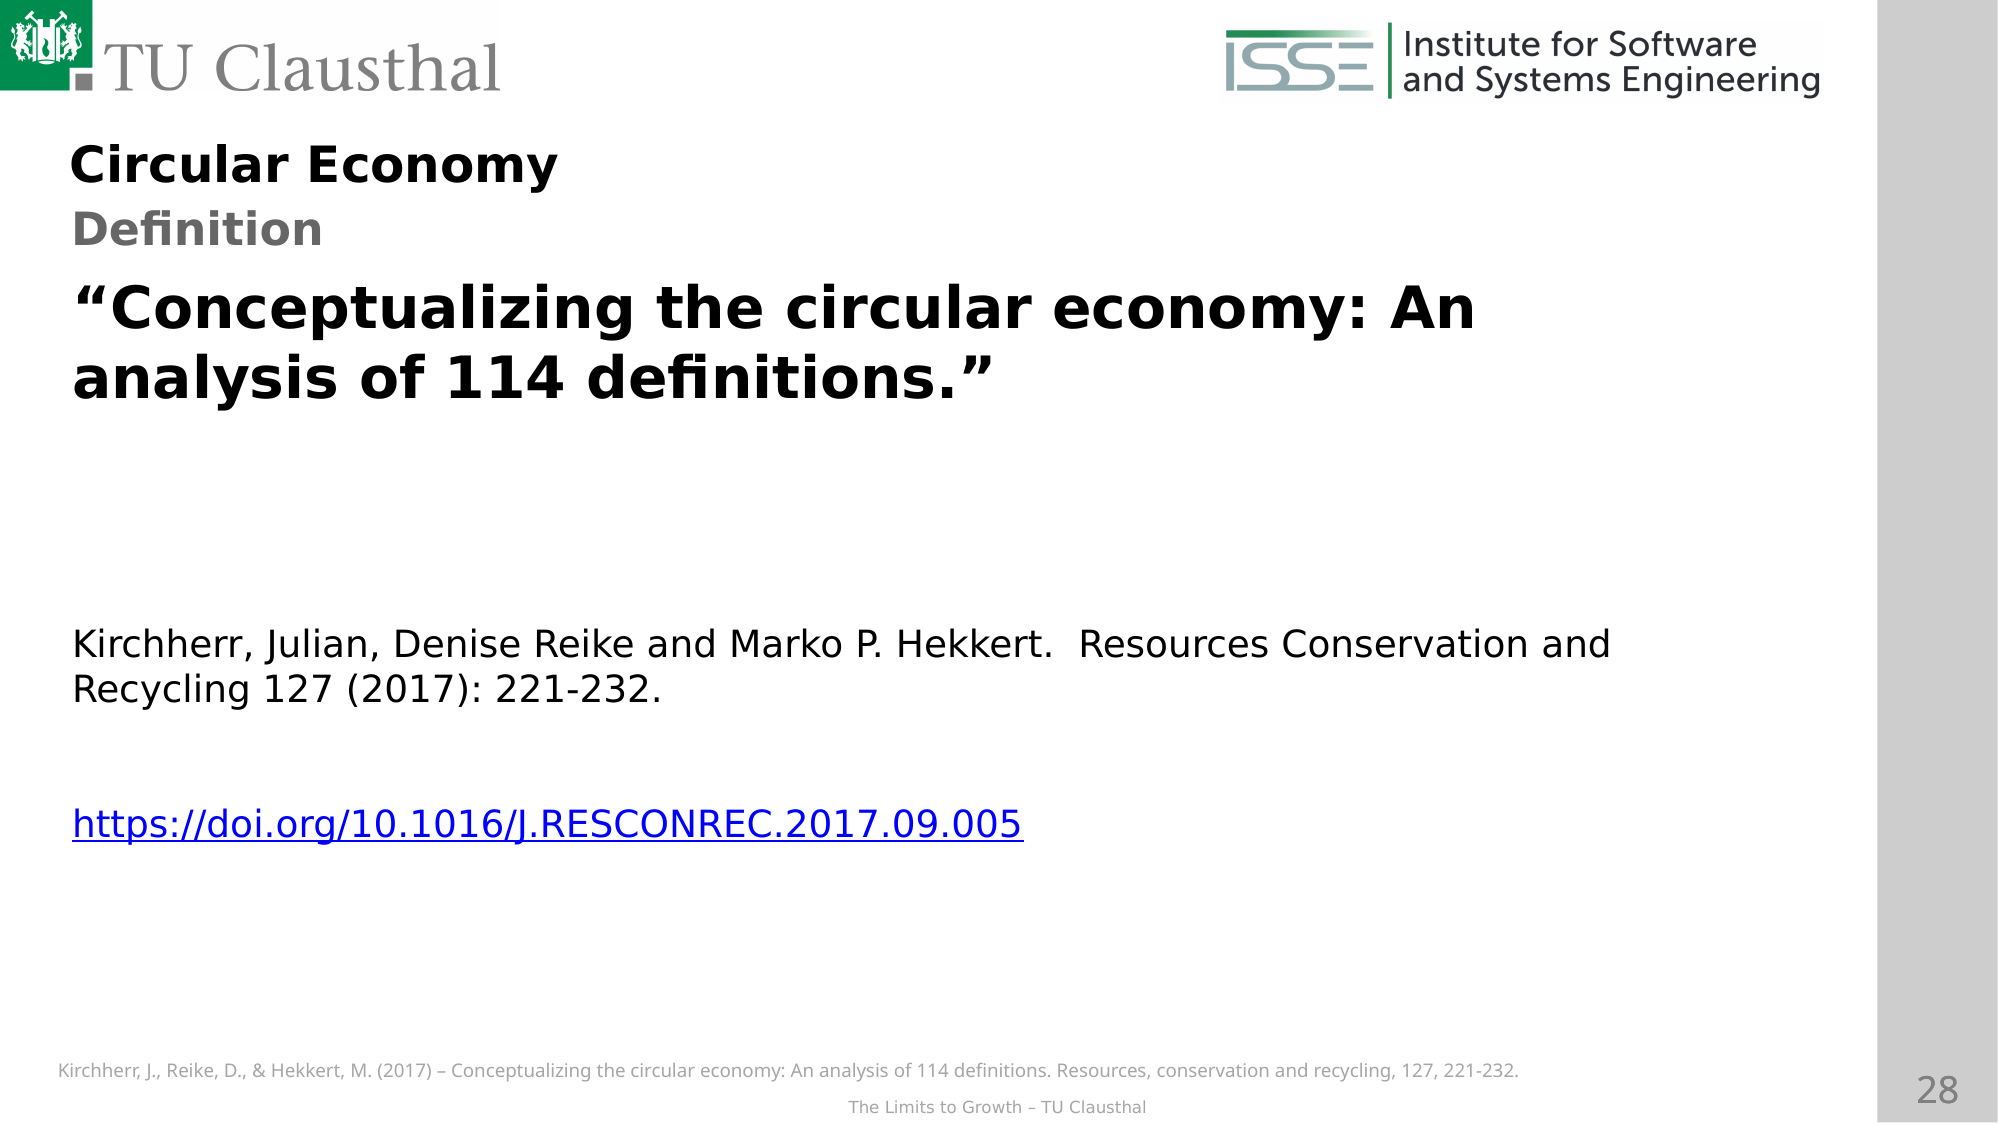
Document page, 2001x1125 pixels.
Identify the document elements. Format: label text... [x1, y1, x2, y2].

text_box “Conceptualizing the circular economy: An analysis of 114 definitions.” Kirchherr, Julian, Denise Reike and Marko P. Hekkert. Resources Conservation and Recycling 127 (2017): 221-232. https://doi.org/10.1016/J.RESCONREC.2017.09.005 [57, 262, 1631, 824]
picture [0, 0, 500, 91]
text_box Definition [70, 188, 1767, 267]
text_box Kirchherr, J., Reike, D., & Hekkert, M. (2017) – Conceptualizing the circular economy: An analysis of 114 definitions. Resources, conservation and recycling, 127, 221-232. [43, 1051, 1539, 1089]
picture [1218, 22, 1825, 105]
text_box Circular Economy [55, 125, 1816, 205]
